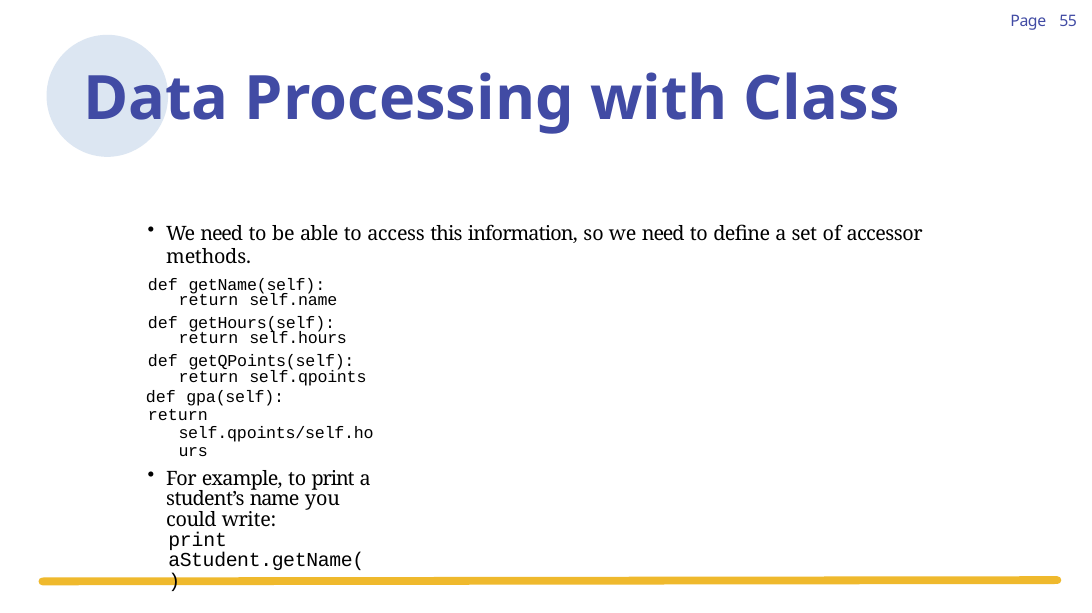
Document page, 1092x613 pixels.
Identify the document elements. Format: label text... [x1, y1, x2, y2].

text_box Page [1010, 10, 1069, 30]
text_box Data Processing with Class [173, 58, 959, 133]
text_box 55 [1043, 10, 1086, 32]
text_box We need to be able to access this information, so we need to define a set of accessor methods. def getName(self): return self.name def getHours(self): return self.hours def getQPoints(self): return self.qpoints def gpa(self): return self.qpoints/self.hours For example, to print a student’s name you could write: print aStudent.getName() [145, 211, 935, 592]
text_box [46, 34, 169, 158]
